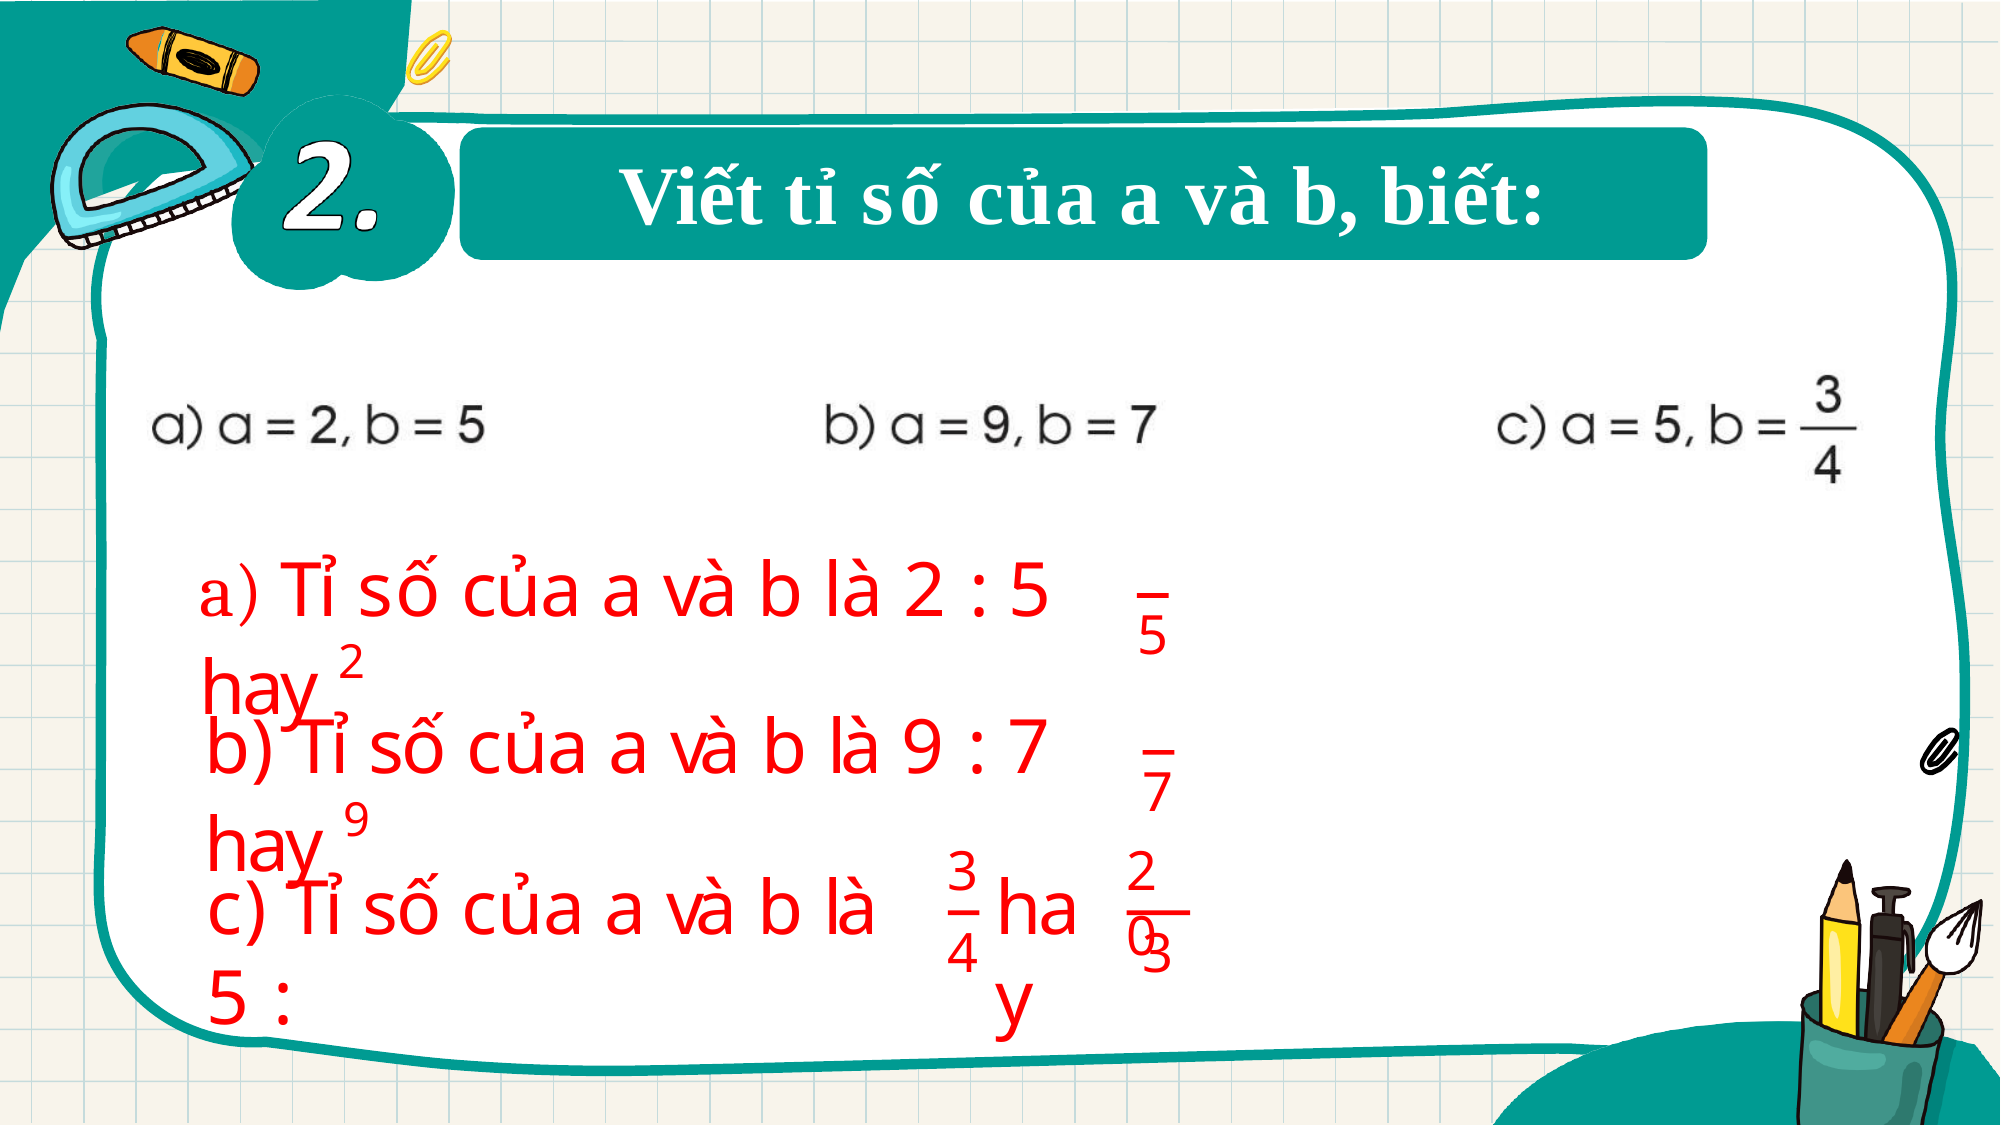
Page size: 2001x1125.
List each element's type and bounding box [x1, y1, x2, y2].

text_box [146, 360, 2000, 1125]
text_box [0, 0, 2000, 1125]
